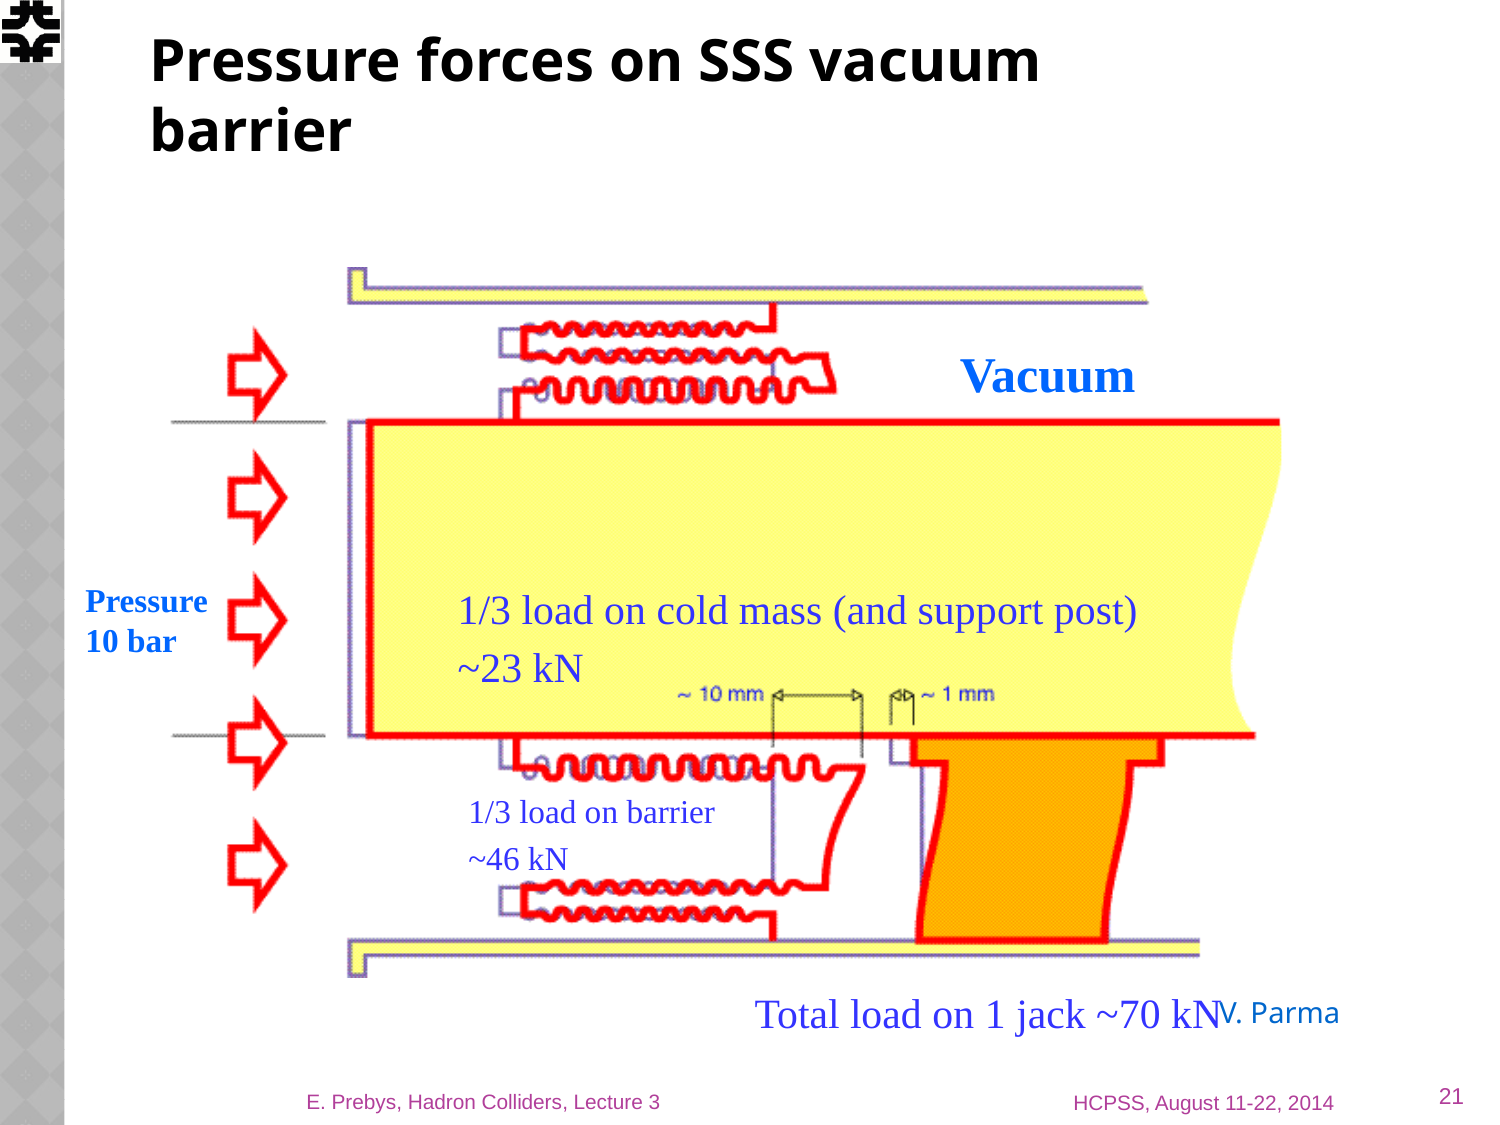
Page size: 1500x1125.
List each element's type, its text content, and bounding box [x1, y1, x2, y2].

picture [0, 0, 61, 63]
slide_number 21 [1367, 1071, 1465, 1110]
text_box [69, 266, 1282, 978]
text_box V. Parma [1204, 987, 1500, 1038]
text_box Total load on 1 jack ~70 kN [739, 987, 1238, 1044]
title Pressure forces on SSS vacuum barrier [141, 46, 1241, 163]
footer E. Prebys, Hadron Colliders, Lecture 3 [75, 1075, 675, 1114]
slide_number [863, 1077, 1355, 1115]
text_box E. Todesco 2010 20 T, 80% ss 30% NbTi 55 %NbSn 15 %HTS All Je < 400 A/mm2 [0, 0, 65, 1125]
